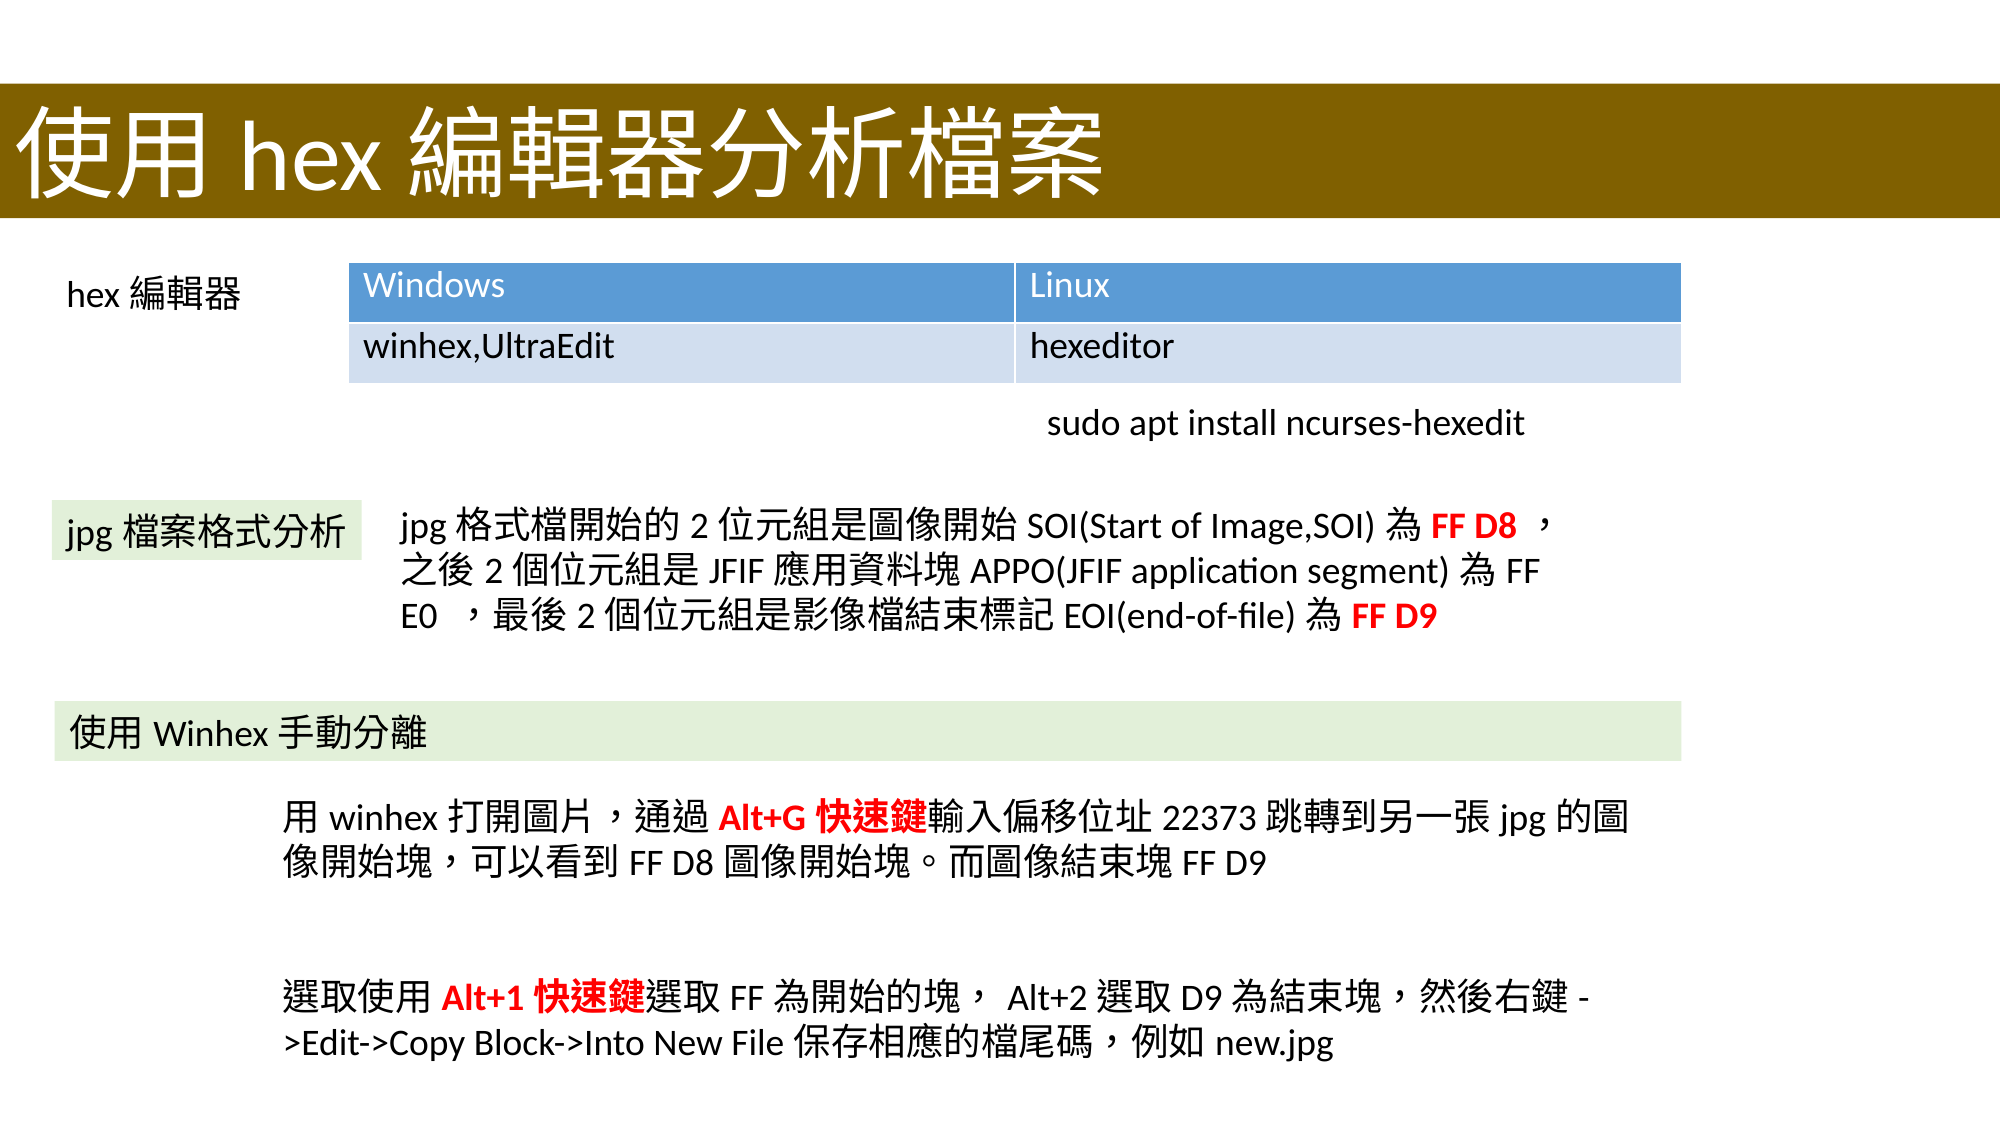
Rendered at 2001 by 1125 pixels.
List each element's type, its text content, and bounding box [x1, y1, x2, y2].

text_box hex編輯器 [51, 262, 257, 323]
table_header Windows [349, 263, 1014, 322]
table_header Linux [1016, 263, 1681, 322]
text_box jpg檔案格式分析 [51, 500, 362, 560]
text_box 用winhex打開圖片，通過Alt+G快速鍵輸入偏移位址22373跳轉到另一張jpg的圖像開始塊，可以看到FF D8圖像開始塊。而圖像結束塊FF D9 選取使用Alt+1快速鍵選取FF為開始的塊，Alt+2選取D9為結束塊，然後右鍵->Edit->Copy Block->Into New File保存相應的檔尾碼，例如new.jpg [267, 785, 1671, 1071]
text_box 使用hex編輯器分析檔案 [0, 83, 2000, 219]
text_box 使用Winhex手動分離 [54, 701, 1682, 761]
text_box jpg格式檔開始的2位元組是圖像開始SOI(Start of Image,SOI)為FF D8， 之後2個位元組是JFIF應用資料塊APPO(JFIF application segment)為FF E0 ，最後2個位元組是影像檔結束標記EOI(end-of-file)為FF D9 [385, 493, 1615, 644]
table_cell winhex,UltraEdit [349, 324, 1014, 383]
table_cell hexeditor [1016, 324, 1681, 383]
text_box sudo apt install ncurses-hexedit [1032, 390, 1541, 451]
